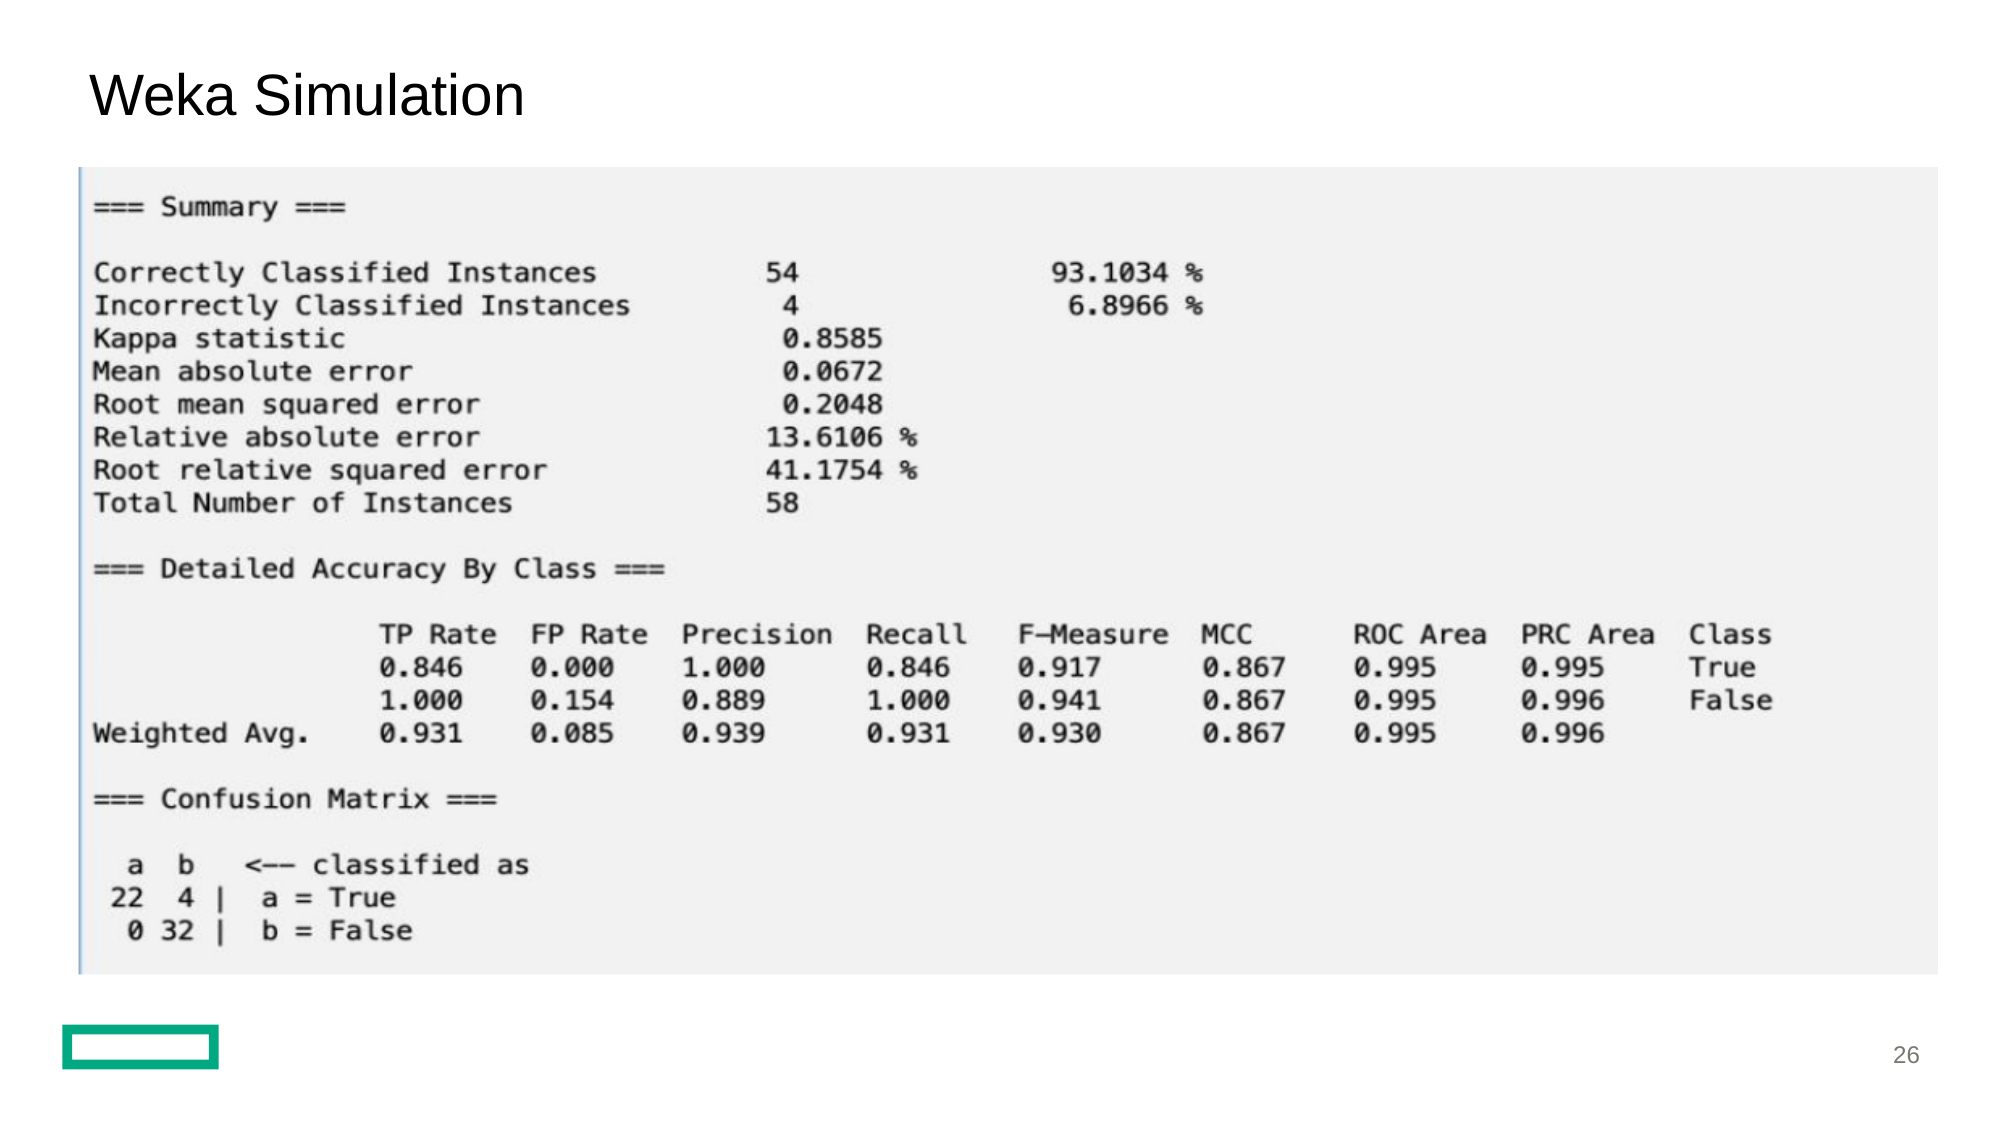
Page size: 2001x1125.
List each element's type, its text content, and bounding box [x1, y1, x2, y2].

title Weka Simulation [74, 34, 1938, 160]
picture [73, 167, 1938, 982]
slide_number ‹#› [1853, 1019, 1974, 1106]
